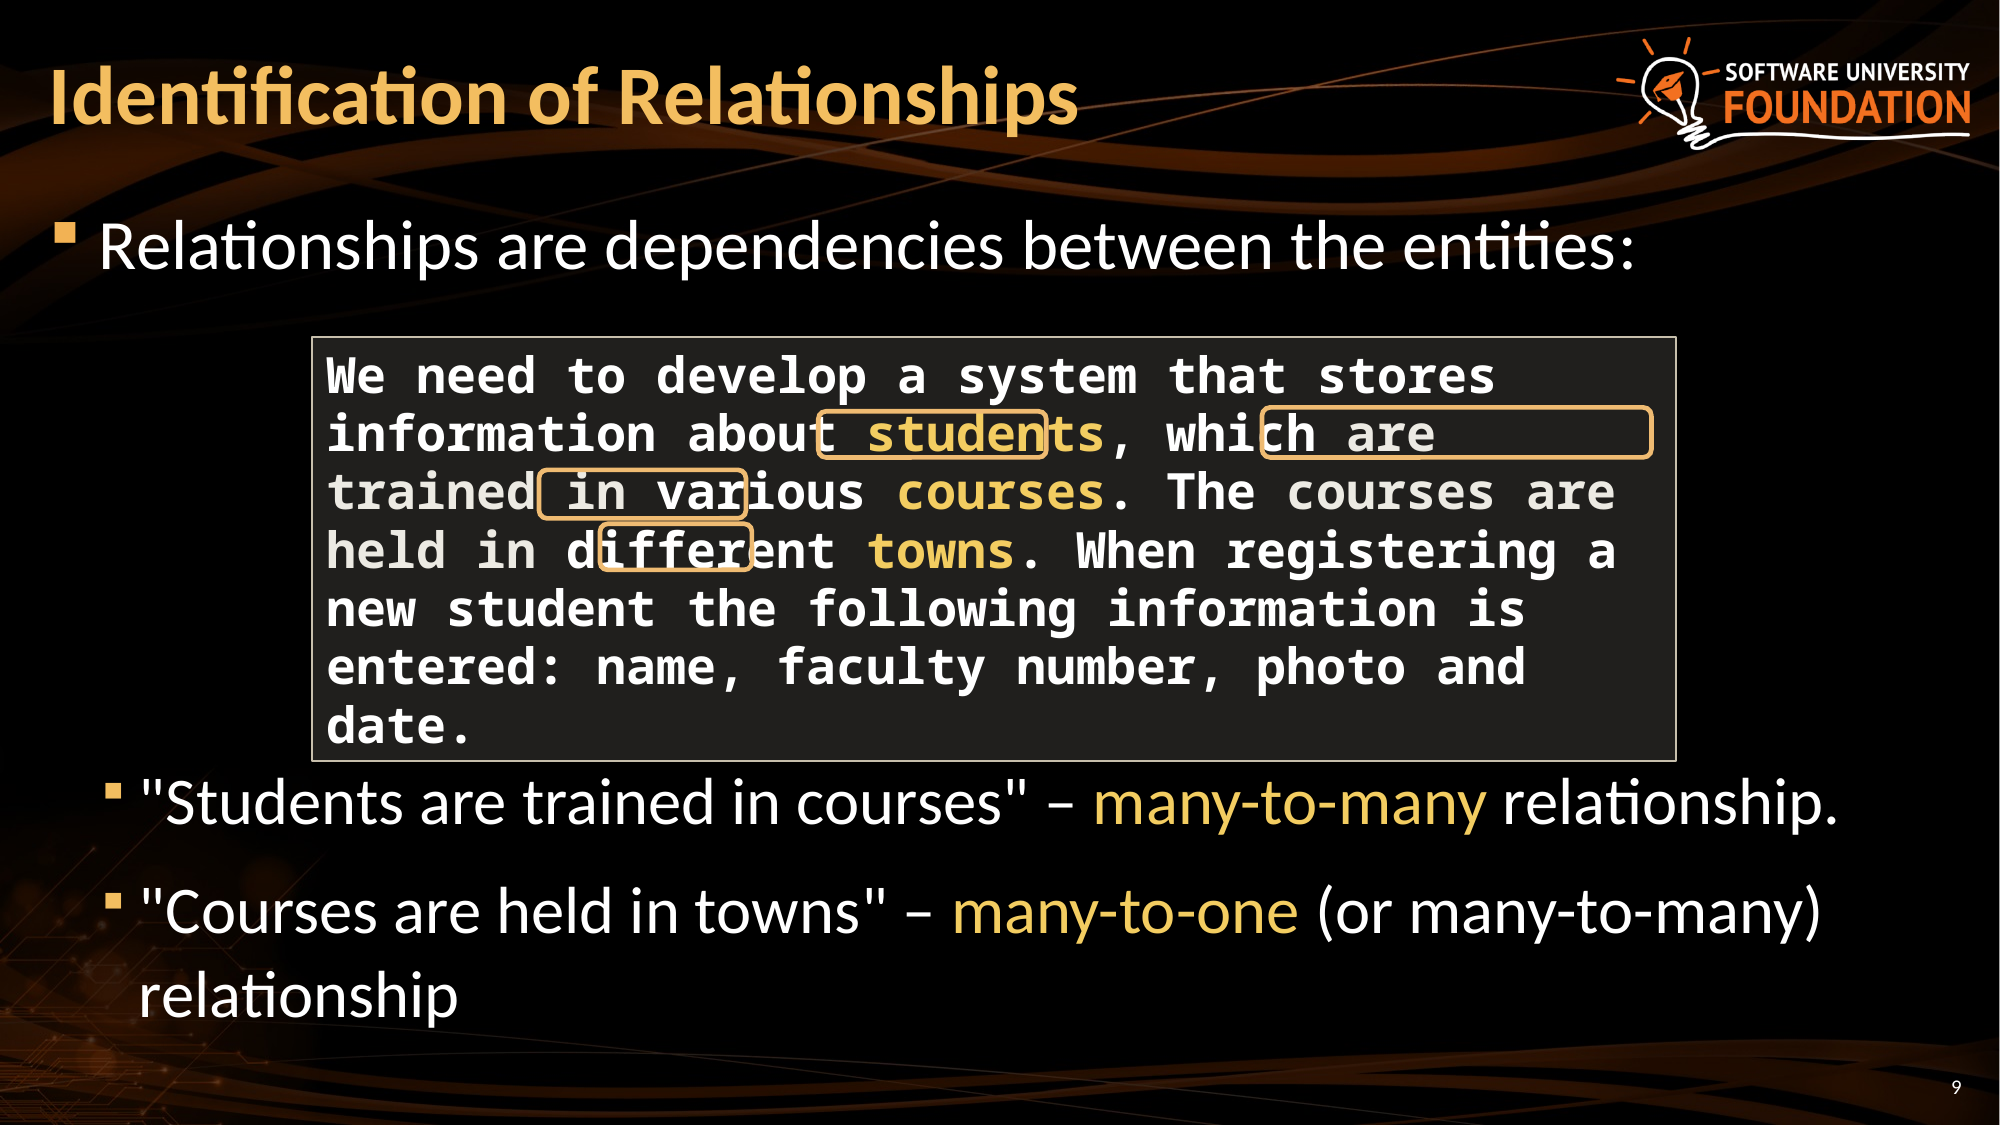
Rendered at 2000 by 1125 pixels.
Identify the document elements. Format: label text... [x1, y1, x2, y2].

text_box [817, 410, 1048, 459]
text_box We need to develop a system that stores information about students, which are trained in various courses. The courses are held in different towns. When registering a new student the following information is entered: name, faculty number, photo and date. [312, 337, 1677, 761]
picture [0, 0, 2000, 1125]
list Relationships are dependencies between the entities: "Students are trained in courses" – many-to-many relationship. "Courses are held in towns" – many-to-one (or many-to-many) relationship [31, 188, 1968, 1103]
title Identification of Relationships [30, 6, 1602, 189]
text_box [537, 468, 748, 520]
text_box [1260, 406, 1653, 459]
text_box [599, 522, 753, 571]
